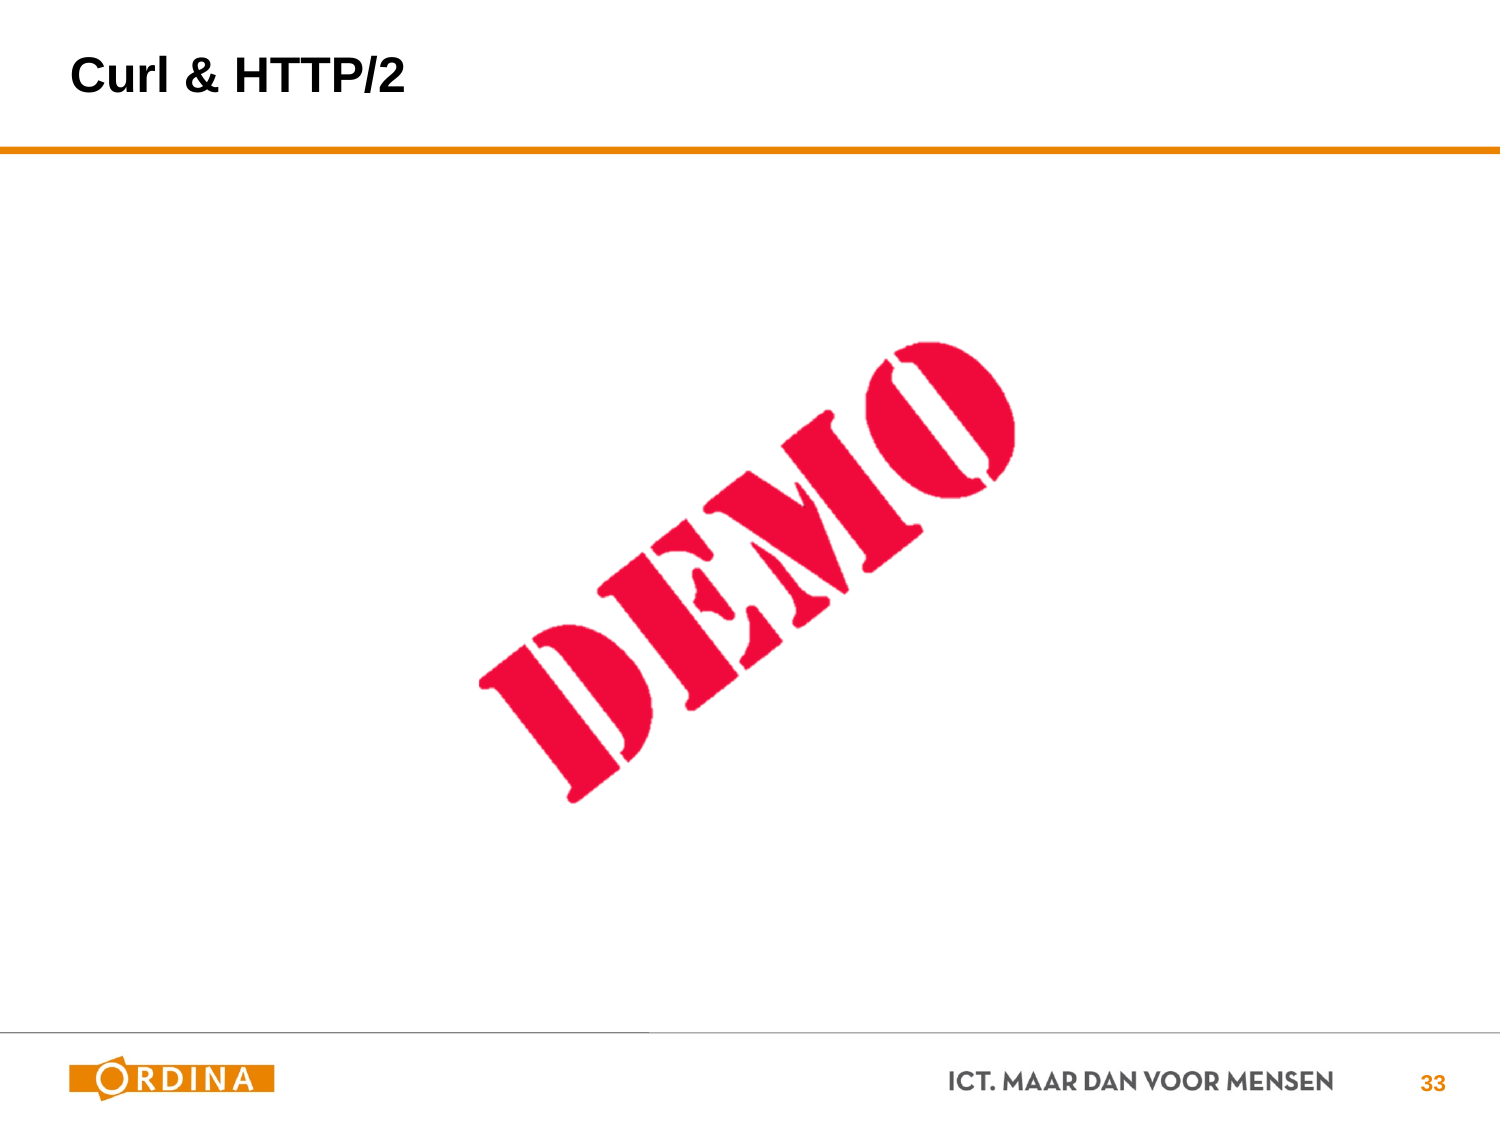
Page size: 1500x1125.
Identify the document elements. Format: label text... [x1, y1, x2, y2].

picture [941, 1061, 1340, 1100]
slide_number 33 [1354, 1060, 1462, 1112]
picture [474, 291, 1038, 856]
picture [64, 1051, 279, 1105]
title Curl & HTTP/2 [54, 0, 1397, 147]
